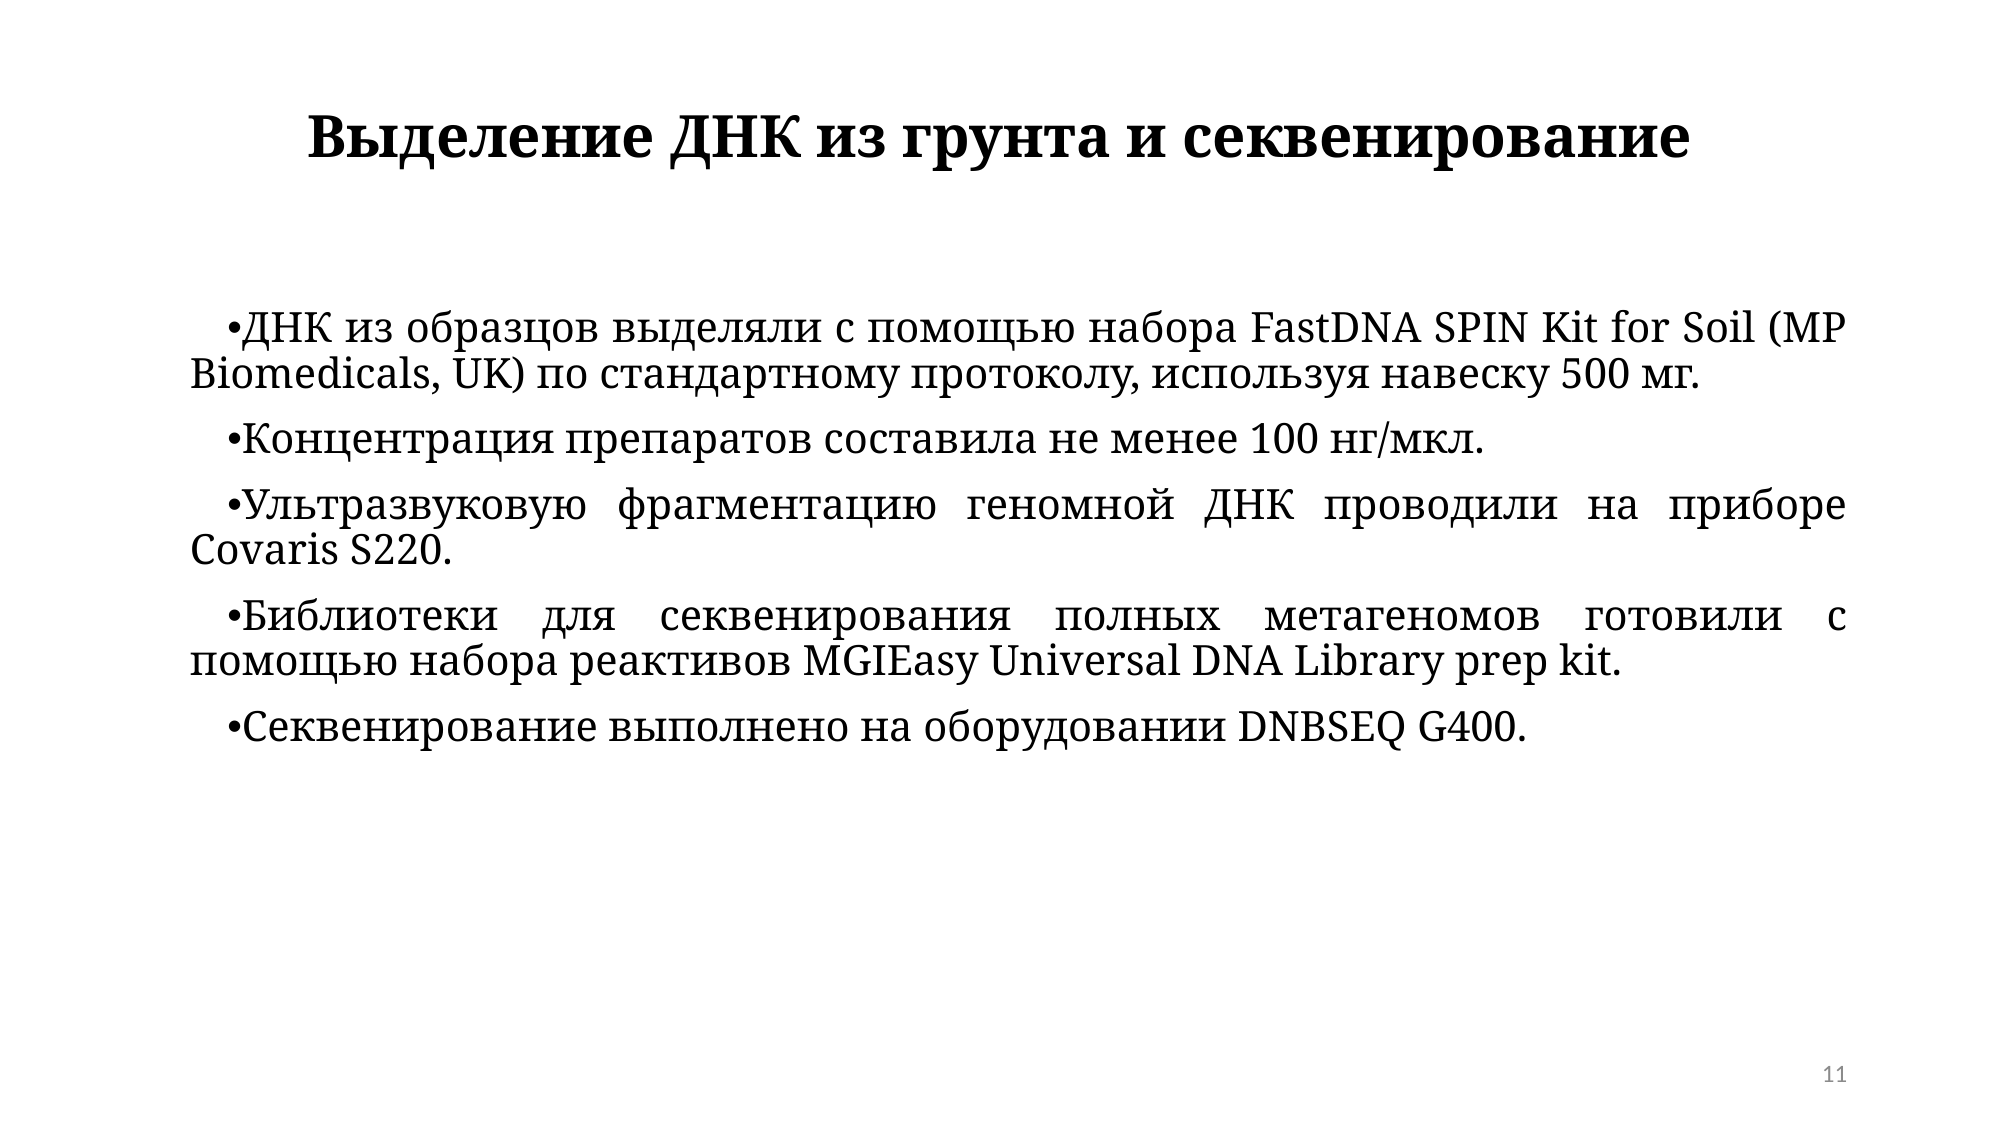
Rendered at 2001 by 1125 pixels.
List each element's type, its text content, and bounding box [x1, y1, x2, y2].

slide_number 11 [1412, 1042, 1863, 1103]
list ДНК из образцов выделяли с помощью набора FastDNA SPIN Kit for Soil (MP Biomedicals, UK) по стандартному протоколу, используя навеску 500 мг. Концентрация препаратов составила не менее 100 нг/мкл. Ультразвуковую фрагментацию геномной ДНК проводили на приборе Covaris S220. Библиотеки для секвенирования полных метагеномов готовили с помощью набора реактивов MGIEasy Universal DNA Library prep kit. Секвенирование выполнено на оборудовании DNBSEQ G400. [137, 299, 1863, 811]
title Выделение ДНК из грунта и секвенирование [137, 100, 1863, 177]
